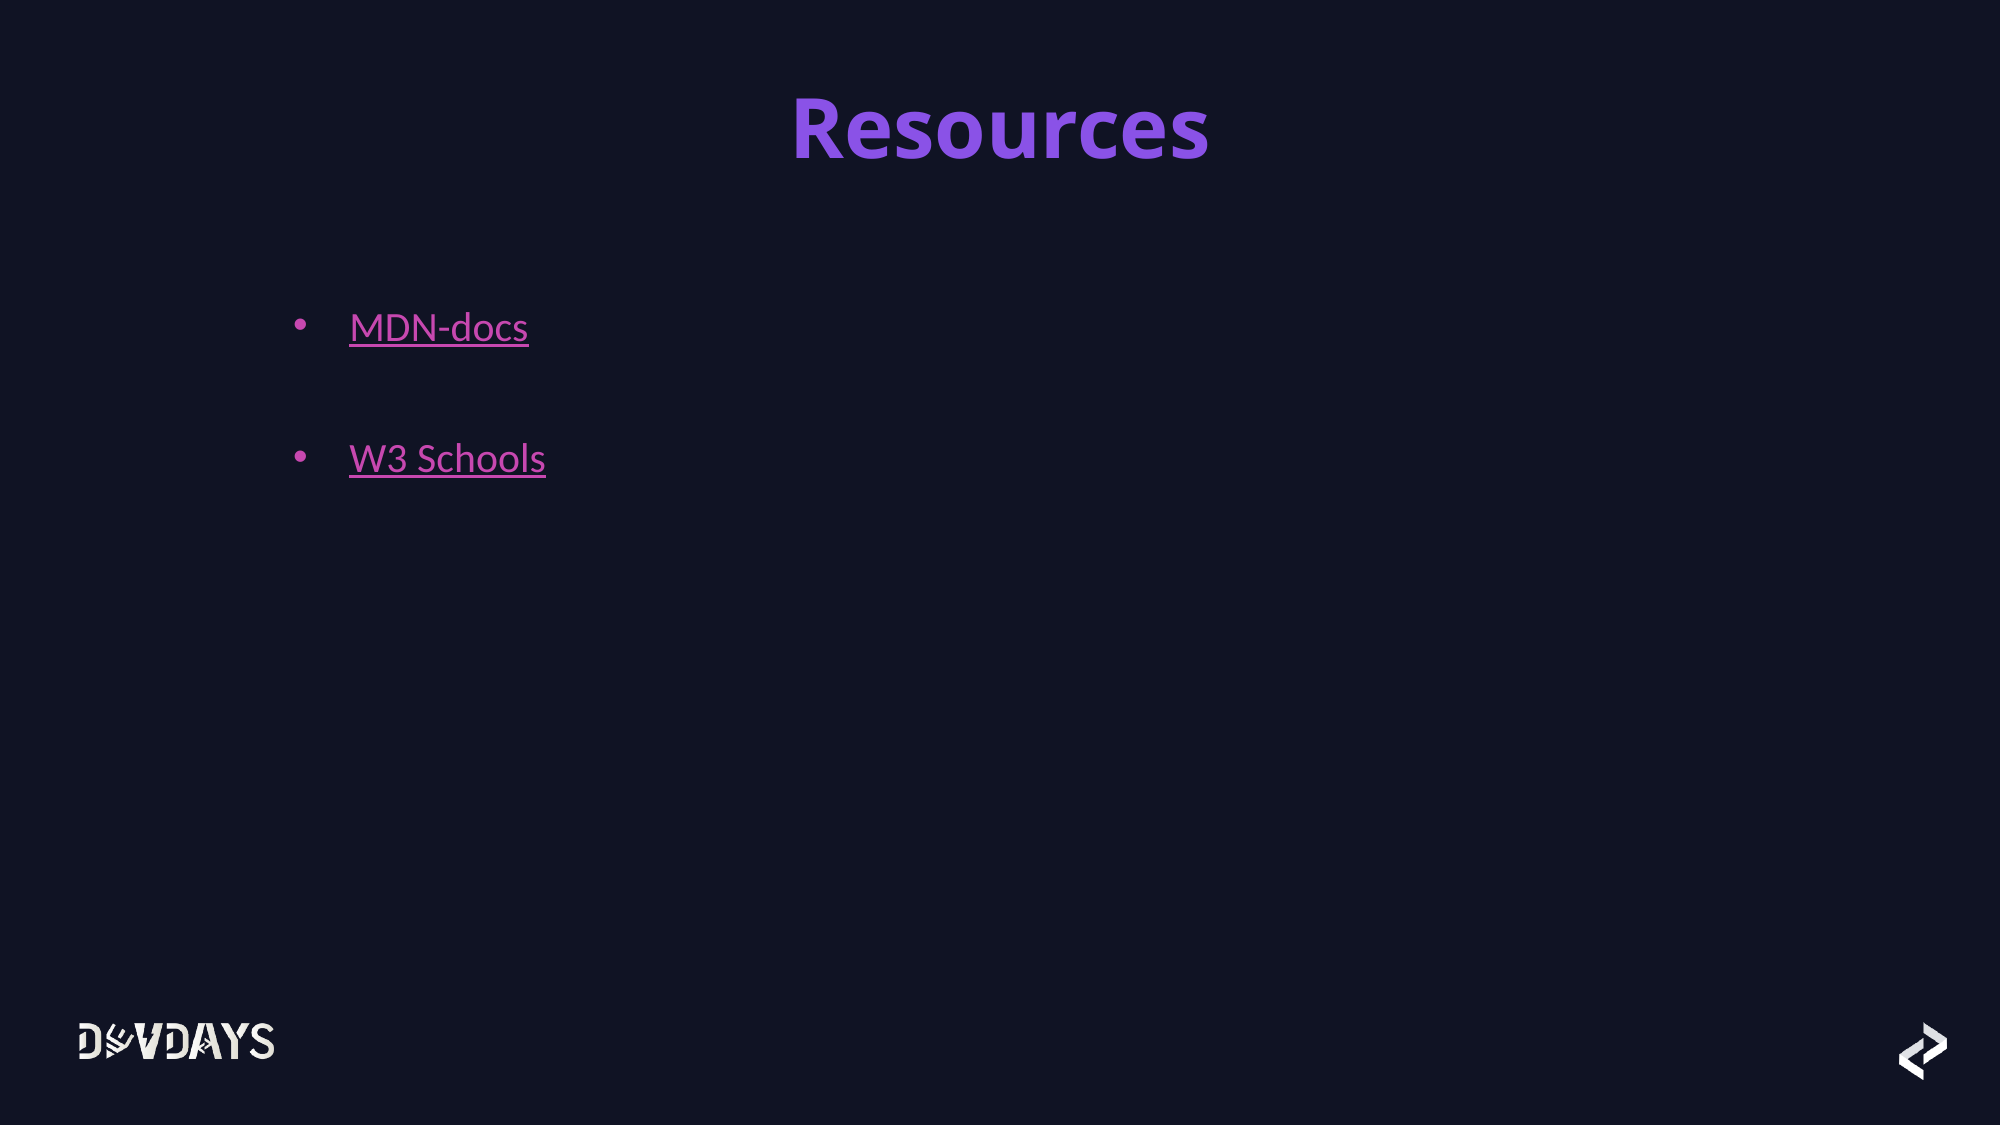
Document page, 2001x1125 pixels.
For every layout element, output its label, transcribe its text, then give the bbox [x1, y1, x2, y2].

text_box MDN-docs [278, 292, 544, 357]
picture [1899, 1022, 1947, 1080]
picture [73, 1011, 278, 1069]
text_box W3 Schools [278, 423, 562, 489]
text_box Resources [545, 67, 1455, 183]
